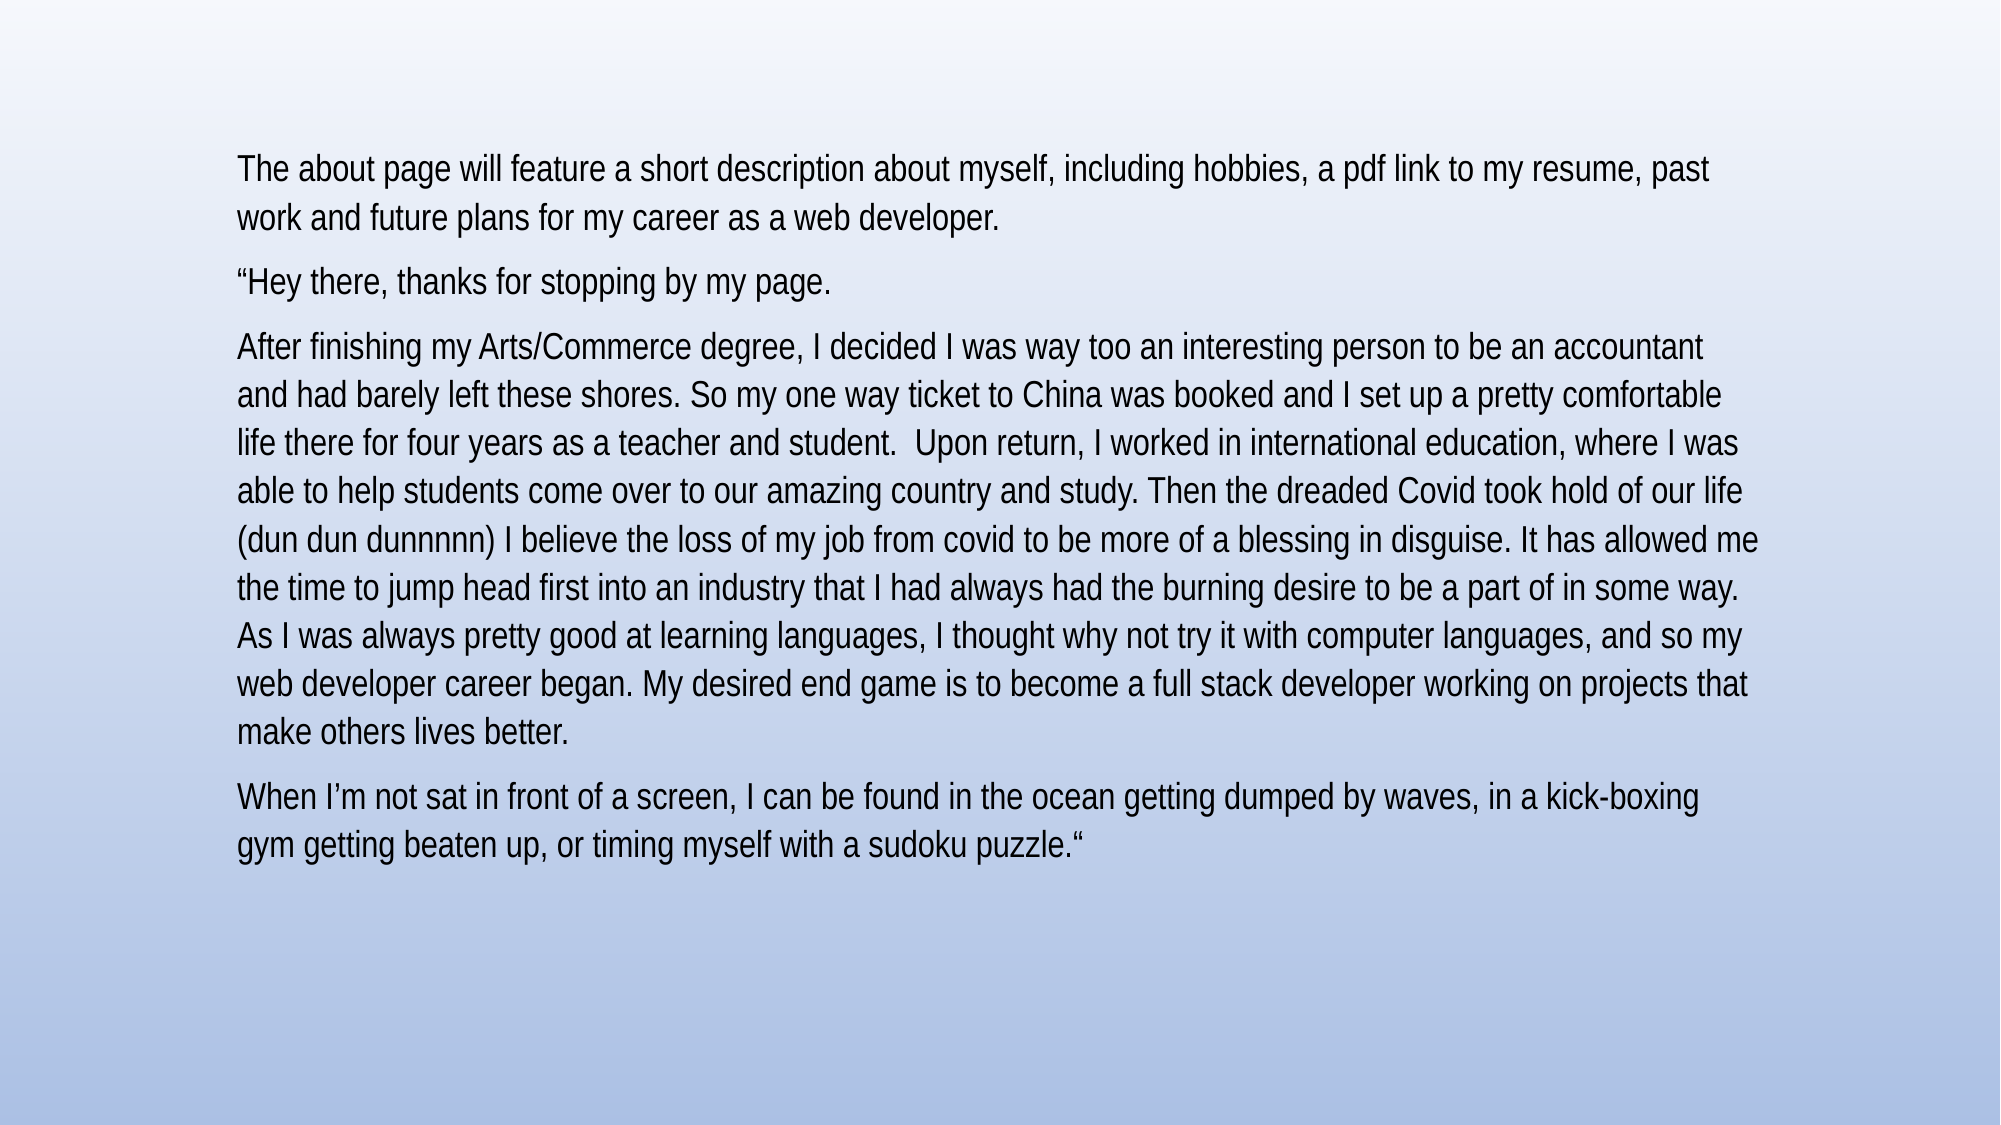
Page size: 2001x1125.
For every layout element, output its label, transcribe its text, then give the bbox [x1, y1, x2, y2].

text_box The about page will feature a short description about myself, including hobbies, a pdf link to my resume, past work and future plans for my career as a web developer. “Hey there, thanks for stopping by my page. After finishing my Arts/Commerce degree, I decided I was way too an interesting person to be an accountant and had barely left these shores. So my one way ticket to China was booked and I set up a pretty comfortable life there for four years as a teacher and student. Upon return, I worked in international education, where I was able to help students come over to our amazing country and study. Then the dreaded Covid took hold of our life (dun dun dunnnnn) I believe the loss of my job from covid to be more of a blessing in disguise. It has allowed me the time to jump head first into an industry that I had always had the burning desire to be a part of in some way. As I was always pretty good at learning languages, I thought why not try it with computer languages, and so my web developer career began. My desired end game is to become a full stack developer working on projects that make others lives better. When I’m not sat in front of a screen, I can be found in the ocean getting dumped by waves, in a kick-boxing gym getting beaten up, or timing myself with a sudoku puzzle.“ [222, 133, 1778, 935]
